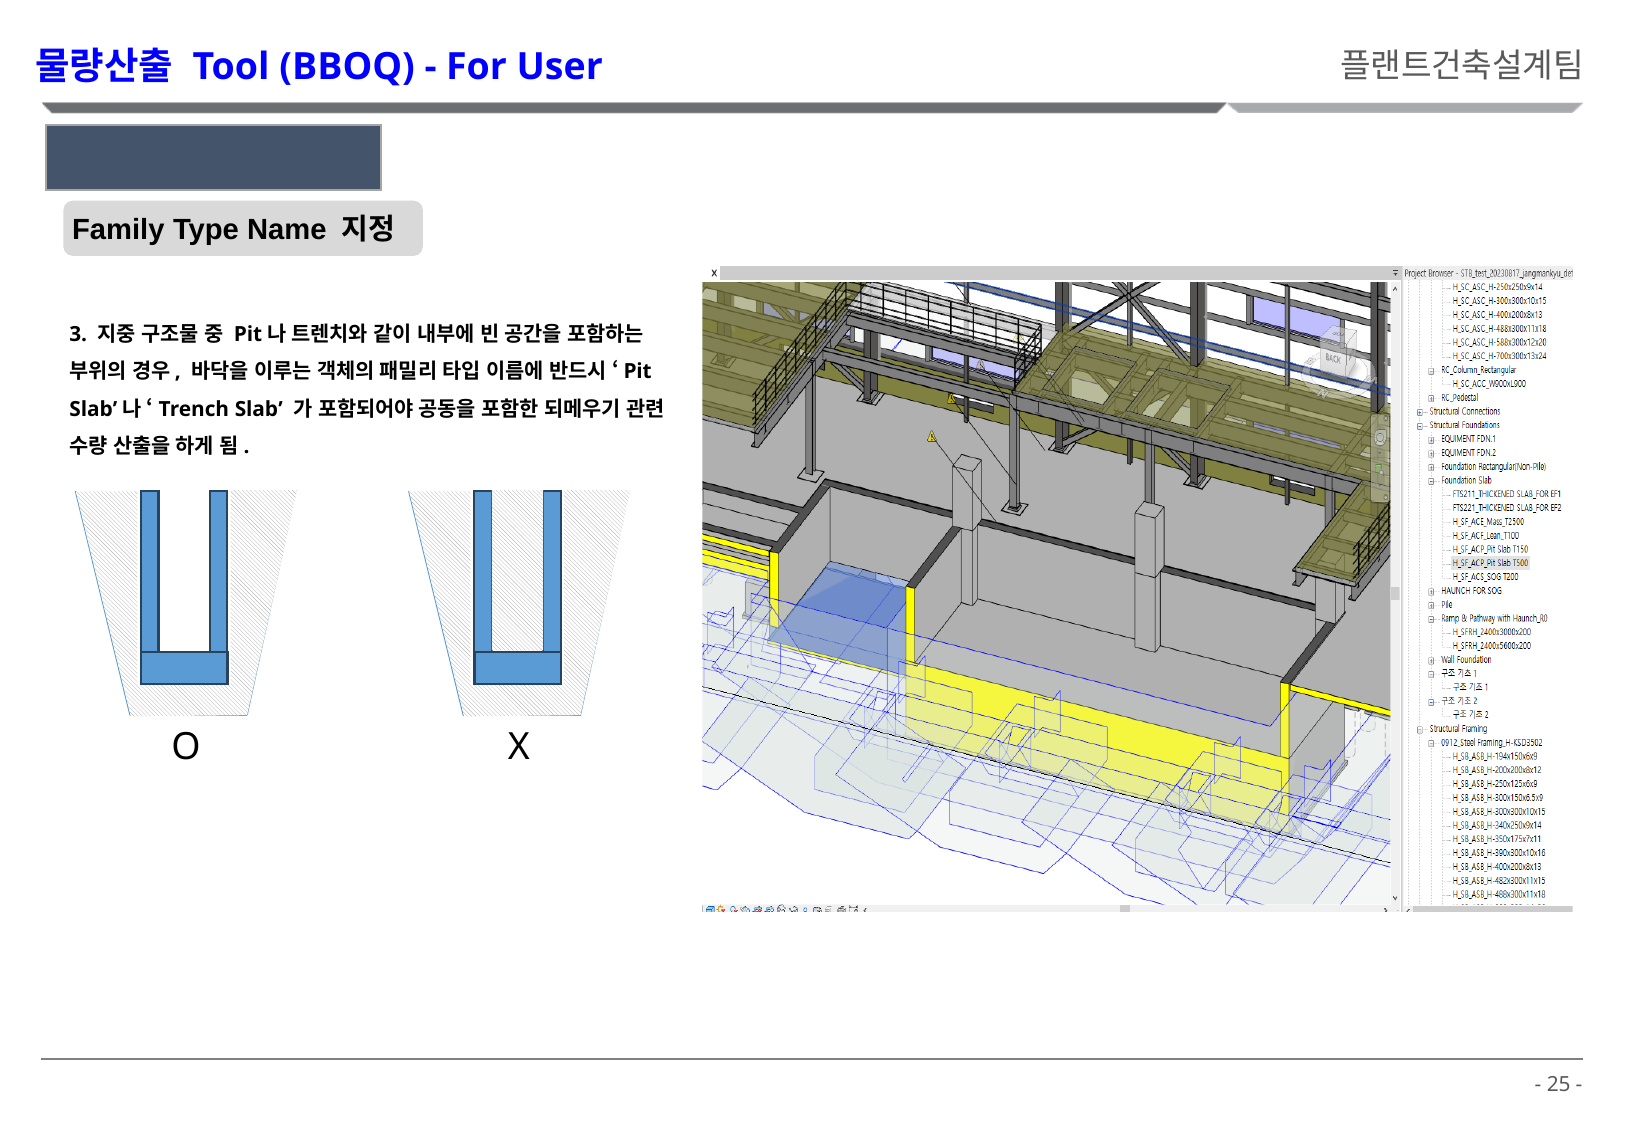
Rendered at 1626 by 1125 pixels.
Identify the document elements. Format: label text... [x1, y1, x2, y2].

text_box X [493, 716, 545, 775]
text_box 물량산출 Tool (BBOQ) - For User [20, 34, 618, 95]
text_box 플랜트건축설계팀 [1339, 43, 1584, 84]
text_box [408, 491, 630, 716]
text_box O [156, 716, 216, 775]
text_box 3. 지중 구조물 중 Pit나 트렌치와 같이 내부에 빈 공간을 포함하는 부위의 경우, 바닥을 이루는 객체의 패밀리 타입 이름에 반드시 ‘Pit Slab’나 ‘Trench Slab’ 가 포함되어야 공동을 포함한 되메우기 관련 수량 산출을 하게 됨. [45, 301, 692, 1061]
picture [702, 266, 1573, 912]
picture [42, 102, 1583, 114]
text_box 4. Revit Modeling [45, 124, 382, 191]
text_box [75, 491, 296, 716]
text_box Family Type Name 지정 [62, 199, 424, 257]
